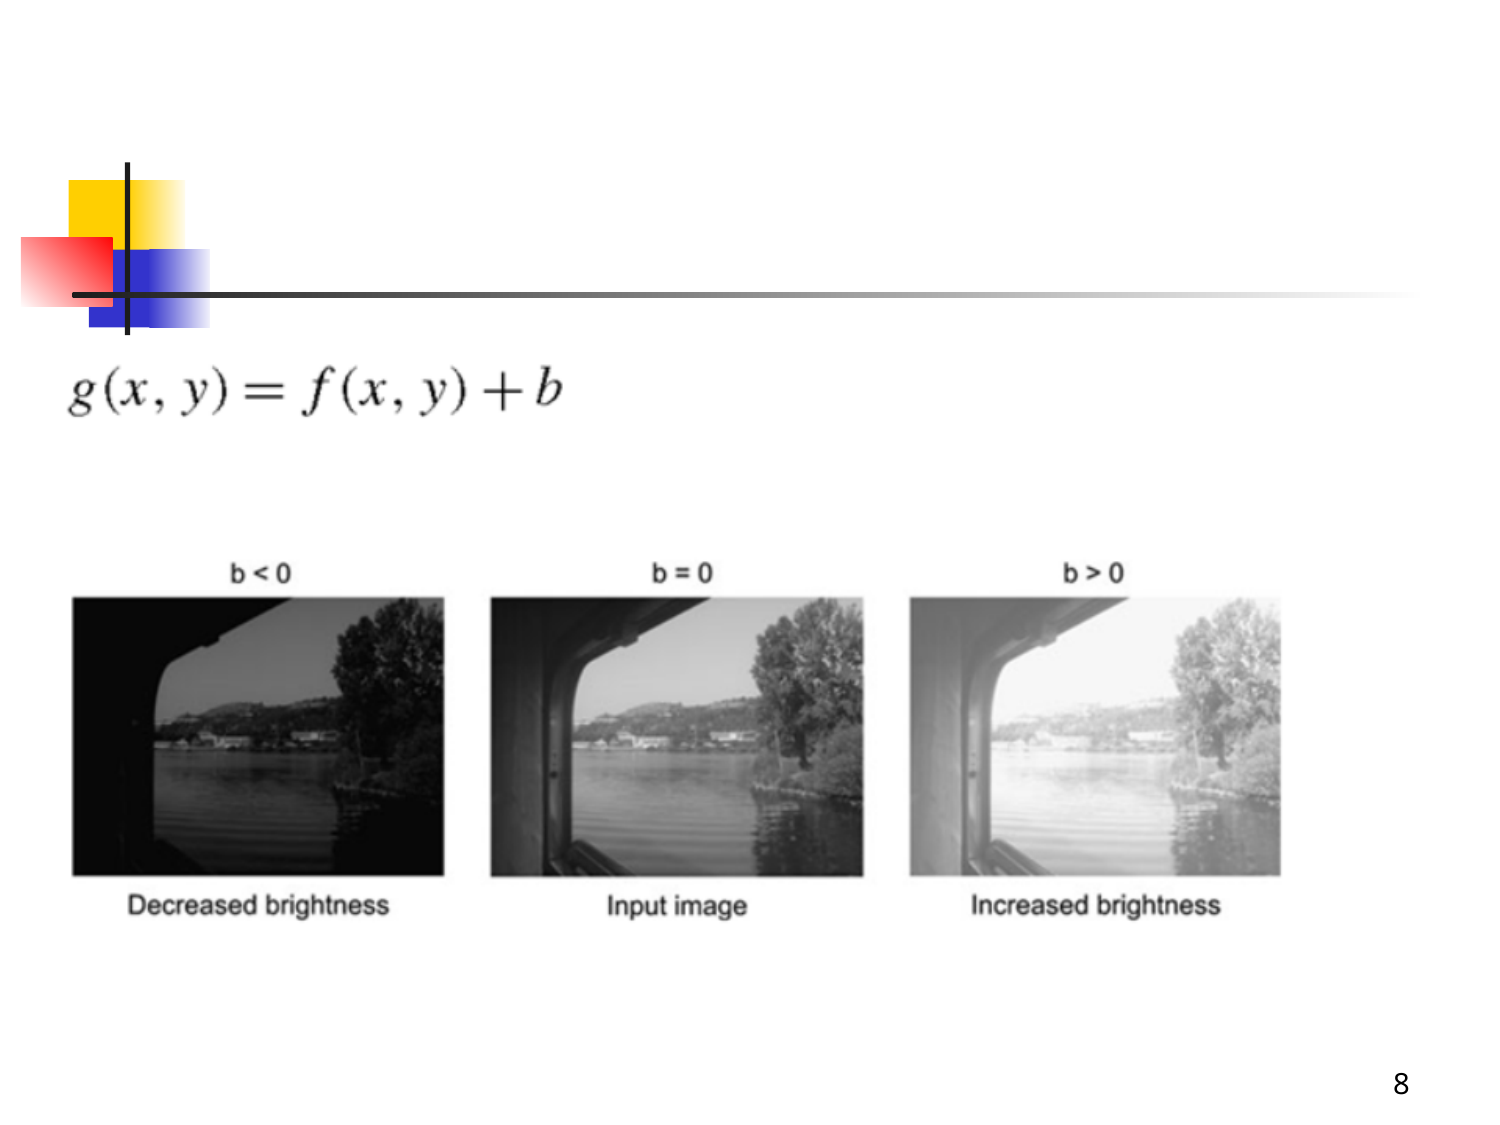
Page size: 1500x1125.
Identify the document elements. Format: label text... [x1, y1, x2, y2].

picture [34, 524, 1426, 993]
picture [49, 349, 663, 452]
slide_number 8 [1112, 1037, 1426, 1113]
